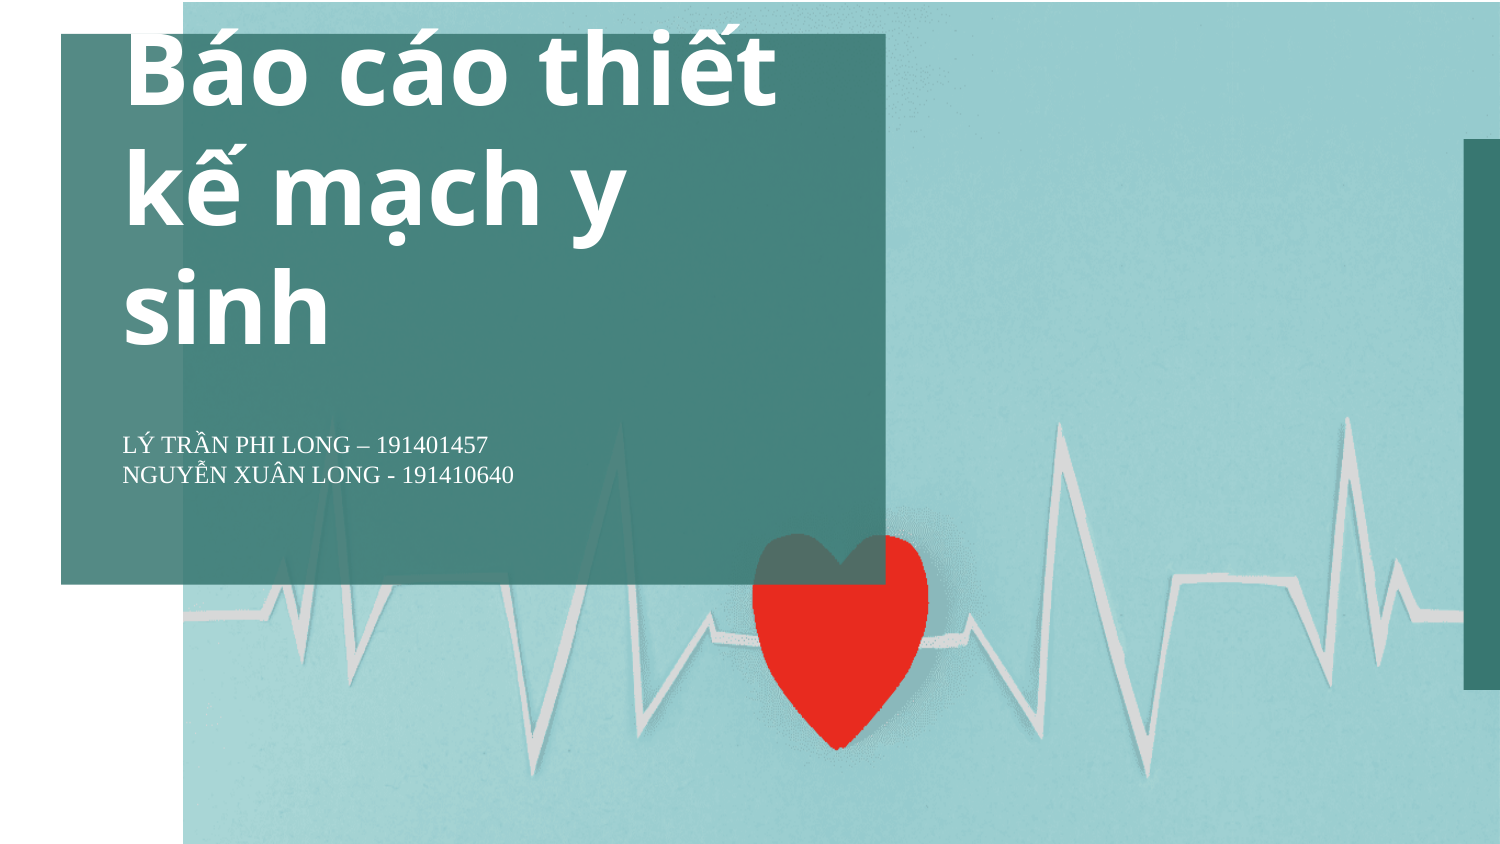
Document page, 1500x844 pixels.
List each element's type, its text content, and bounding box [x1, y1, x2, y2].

subtitle LÝ TRẦN PHI LONG – 191401457 NGUYỄN XUÂN LONG - 191410640 [107, 413, 178, 504]
picture [183, 2, 1500, 844]
text_box [61, 33, 178, 585]
title Báo cáo thiết kế mạch y sinh [107, 87, 178, 380]
